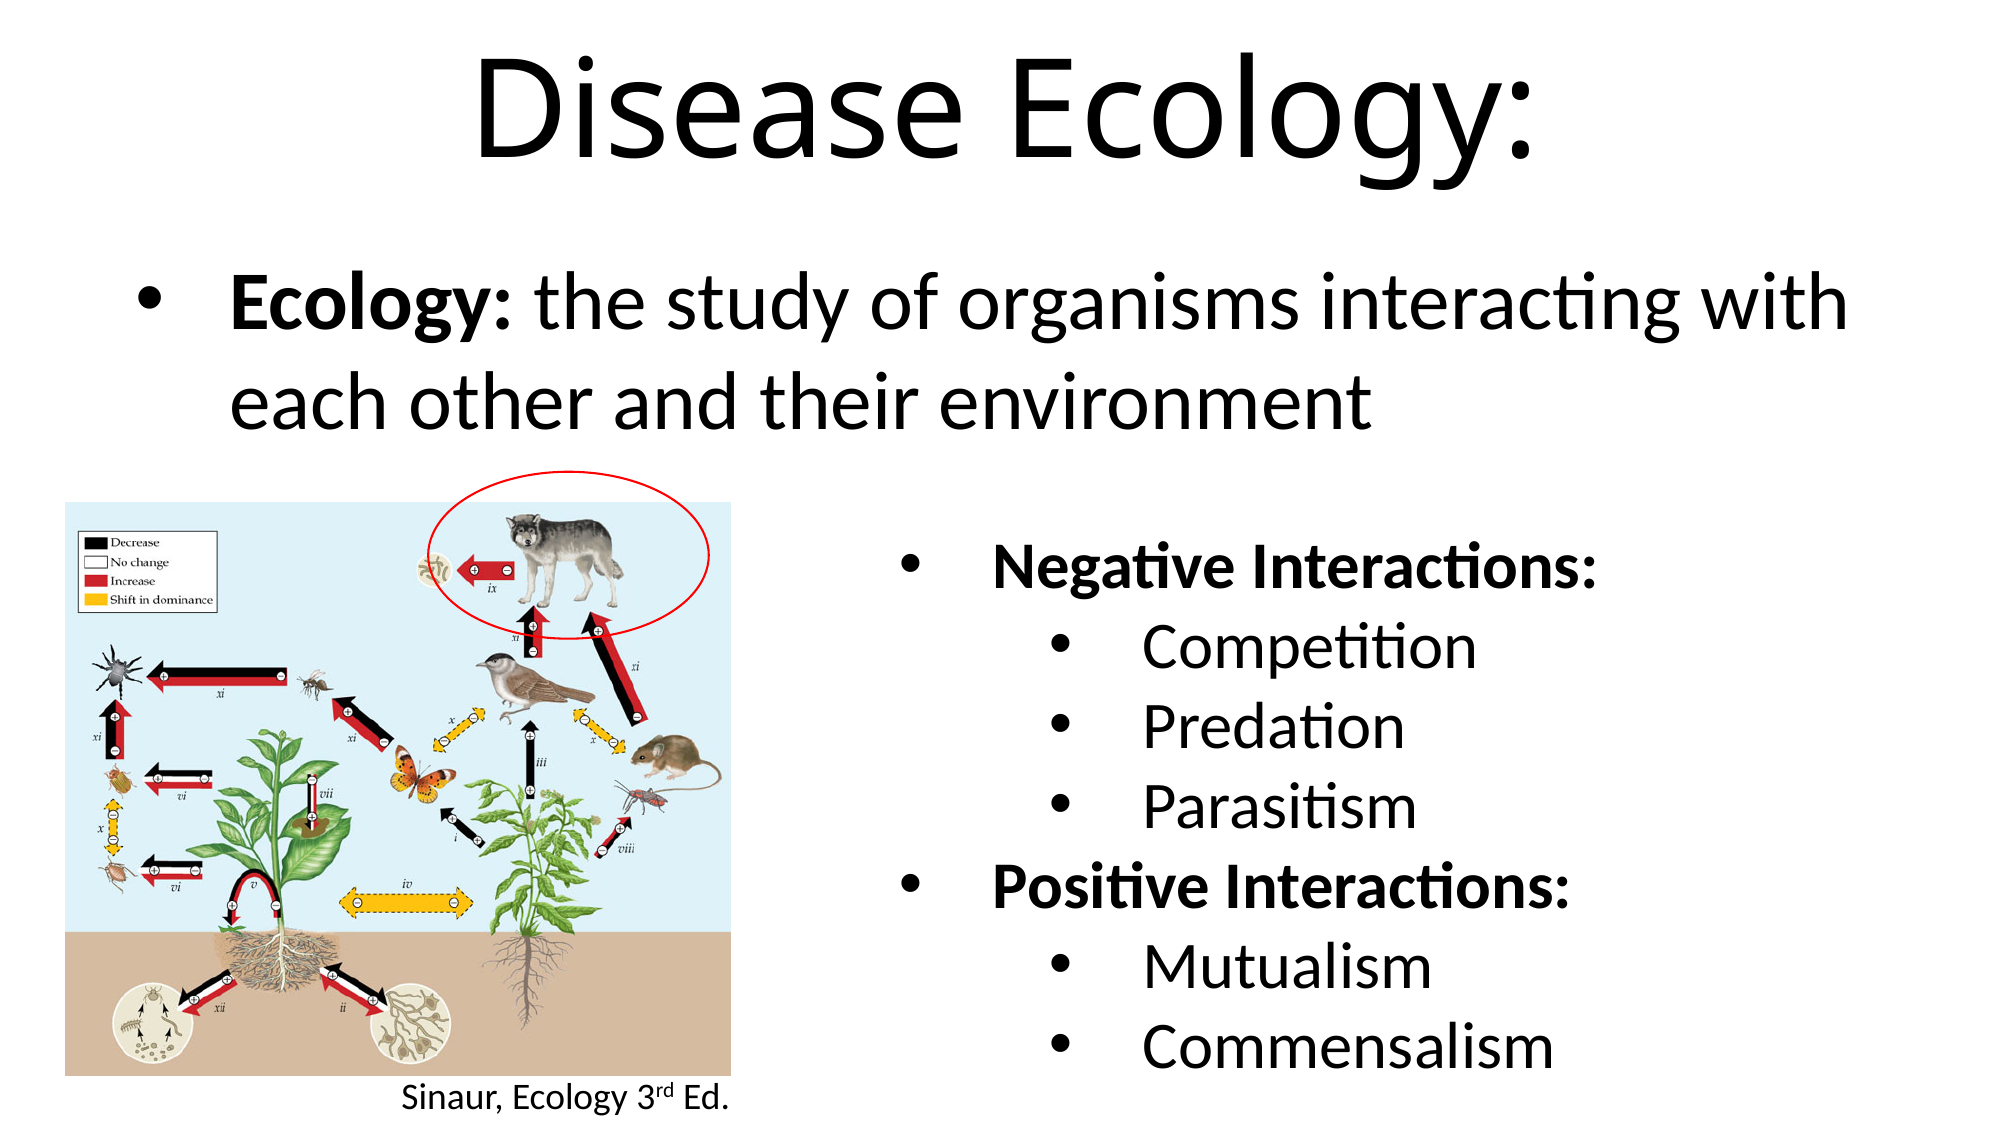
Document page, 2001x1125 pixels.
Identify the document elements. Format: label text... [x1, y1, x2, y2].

title Disease Ecology: [86, 4, 1922, 222]
text_box Negative Interactions: Competition Predation Parasitism Positive Interactions: Mutualism Commensalism [884, 514, 1922, 1125]
text_box Sinaur, Ecology 3rd Ed. [386, 1064, 795, 1125]
text_box [458, 470, 679, 502]
picture [65, 502, 731, 1076]
text_box Ecology: the study of organisms interacting with each other and their environment [120, 239, 2000, 954]
